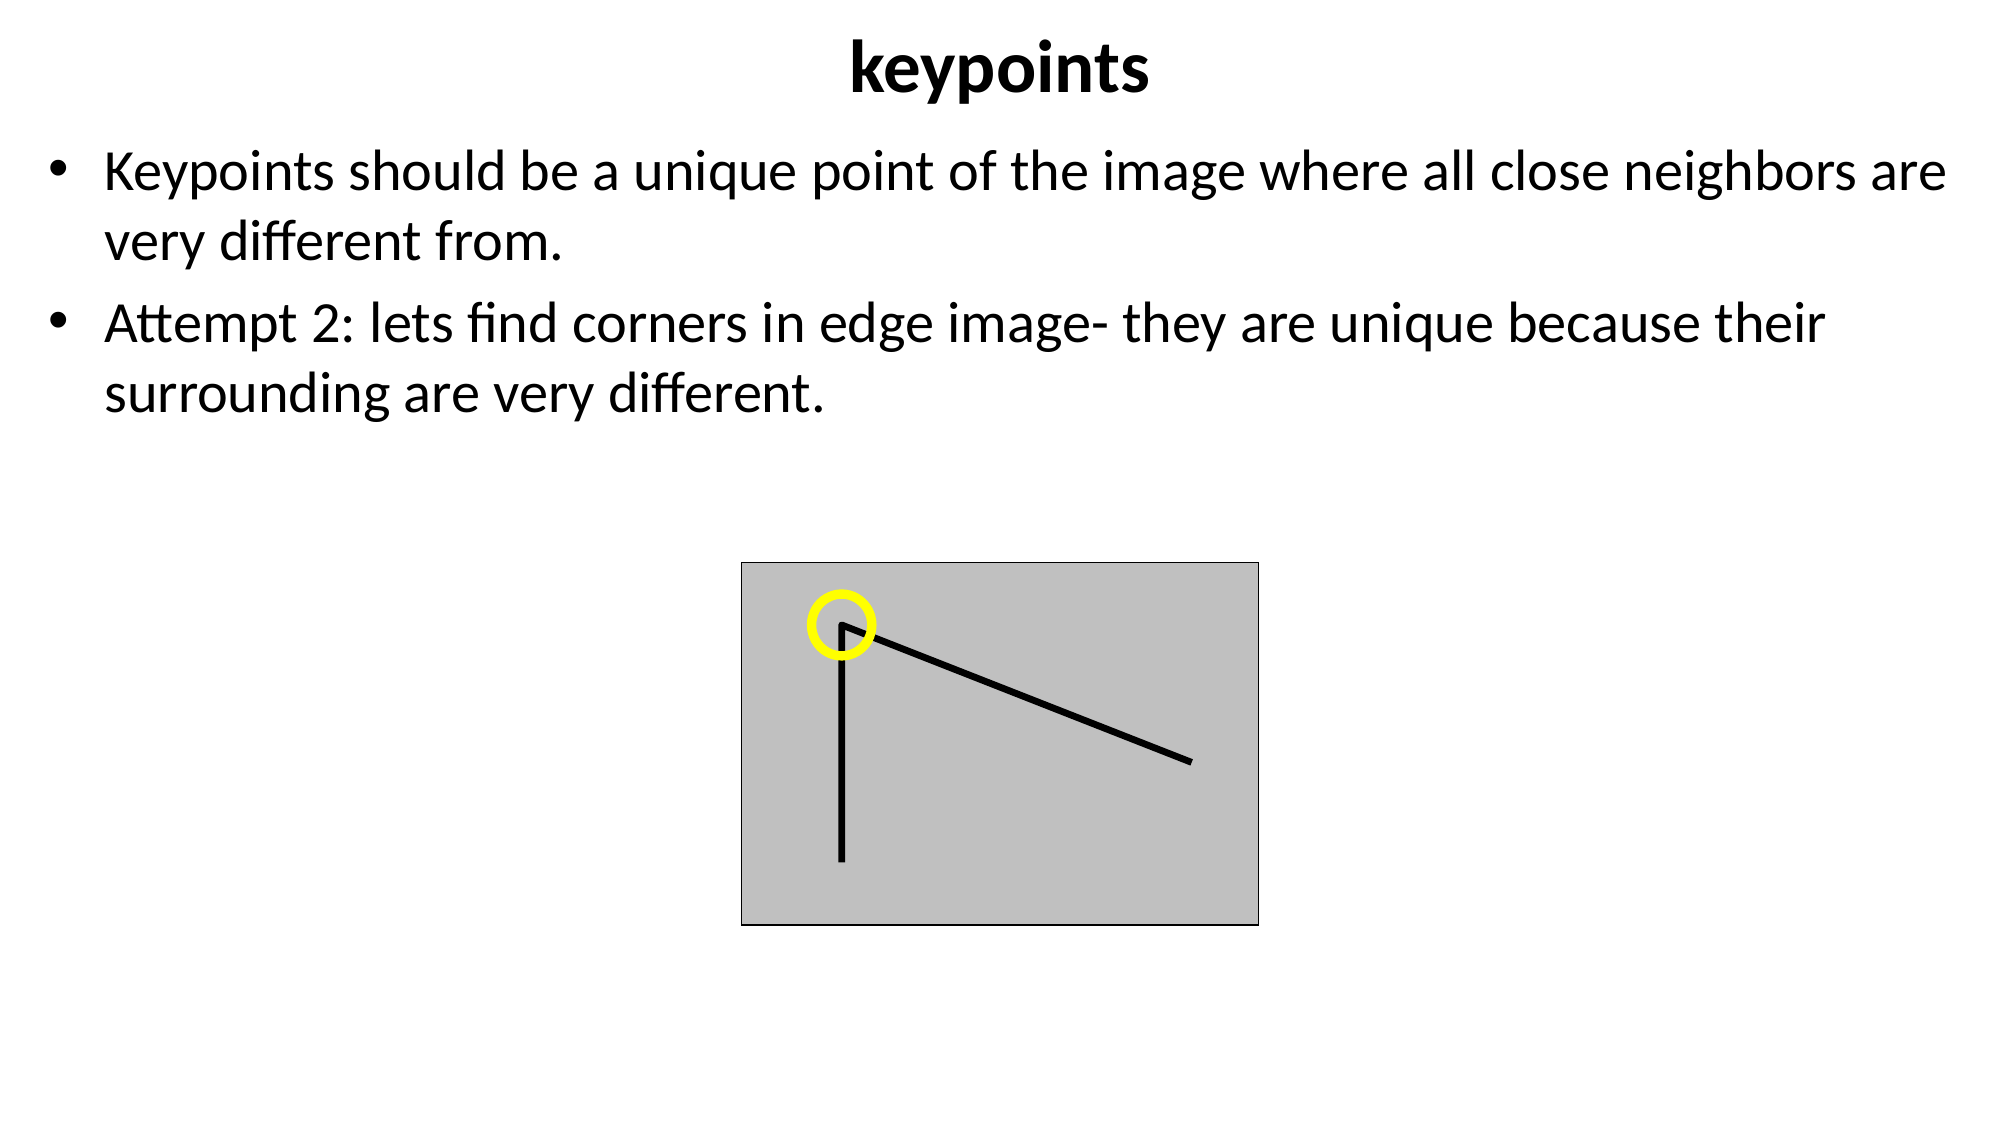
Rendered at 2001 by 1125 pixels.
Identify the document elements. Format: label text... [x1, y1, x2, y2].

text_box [741, 562, 1259, 926]
list Keypoints should be a unique point of the image where all close neighbors are very different from. Attempt 2: lets find corners in edge image- they are unique because their surrounding are very different. [33, 125, 1967, 1063]
title keypoints [33, 0, 1967, 125]
